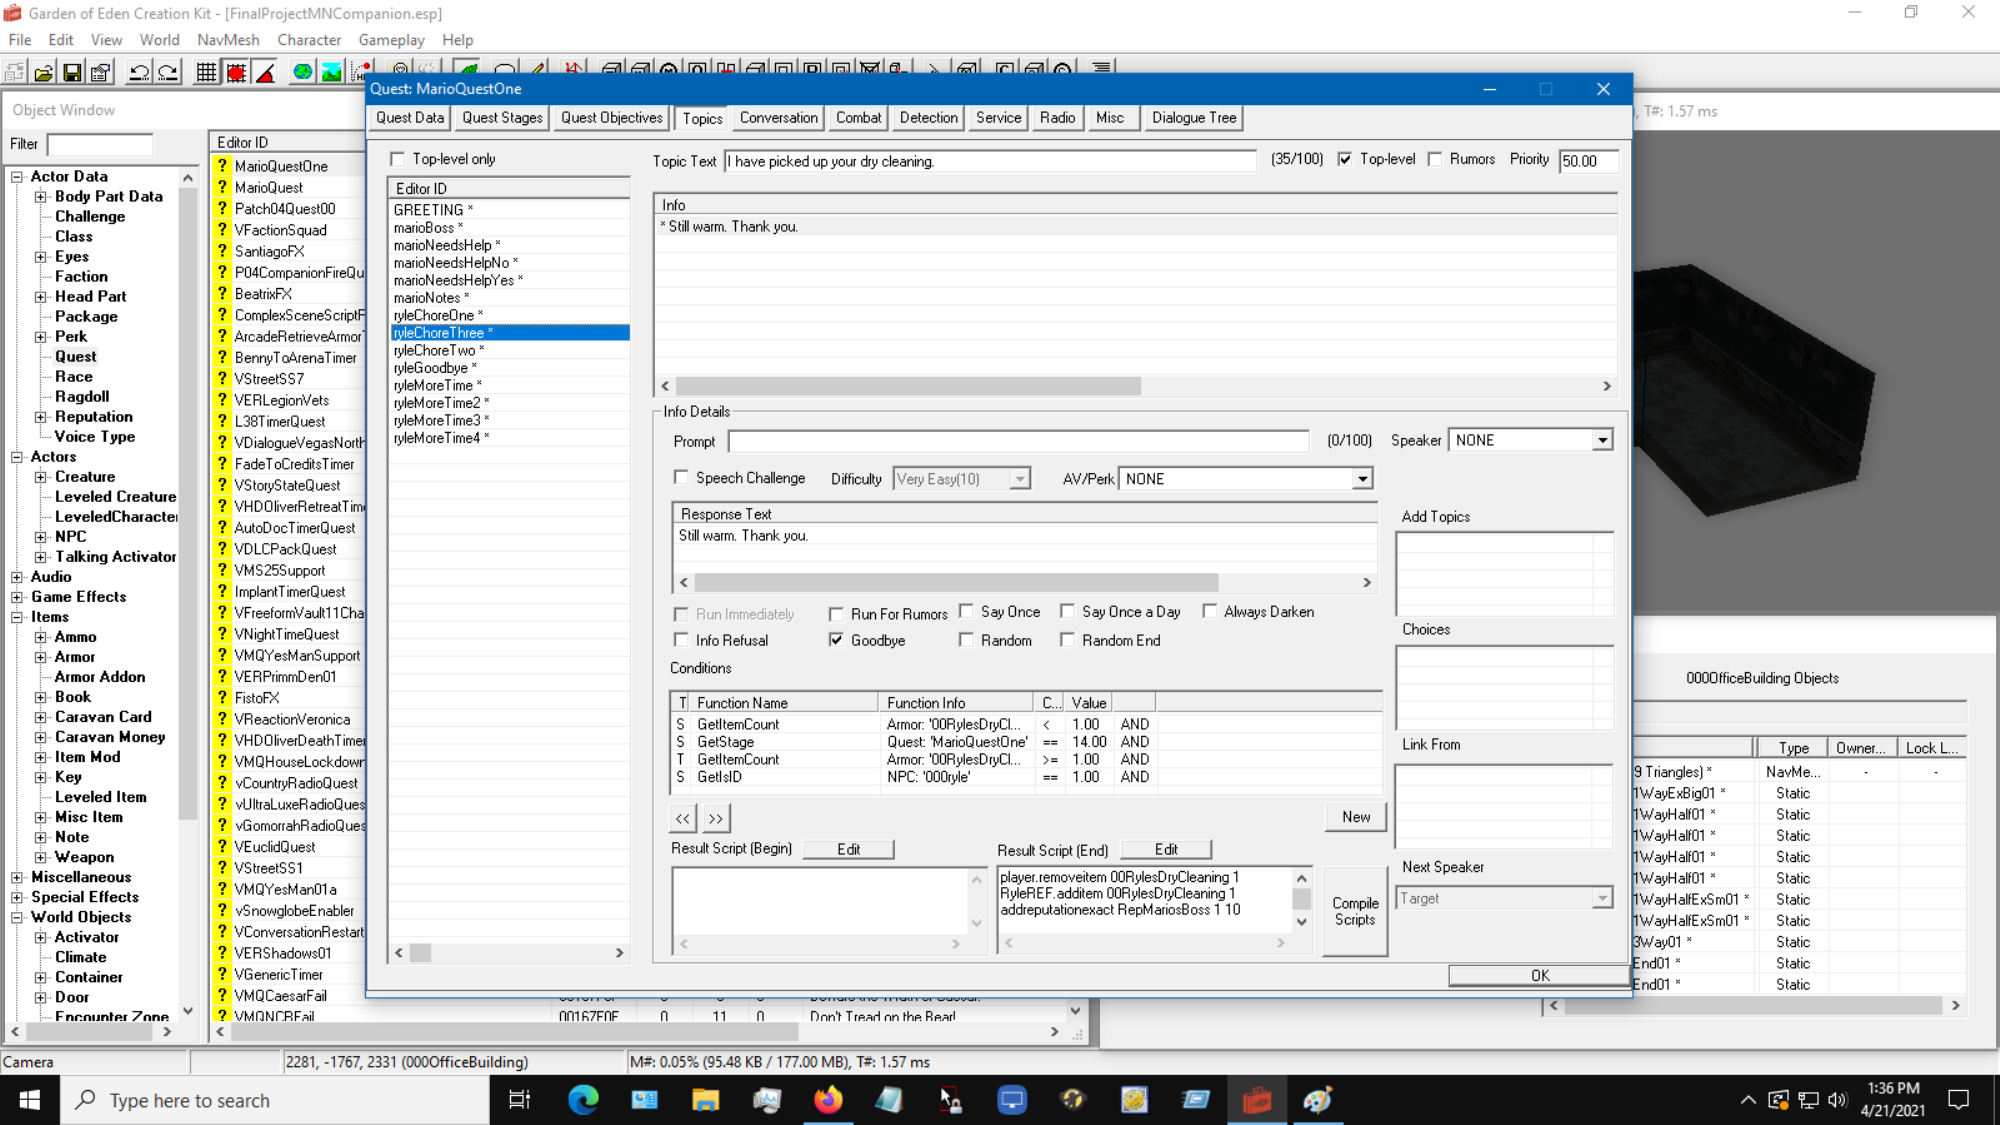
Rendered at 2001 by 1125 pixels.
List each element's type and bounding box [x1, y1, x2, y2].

list [0, 0, 2000, 1125]
